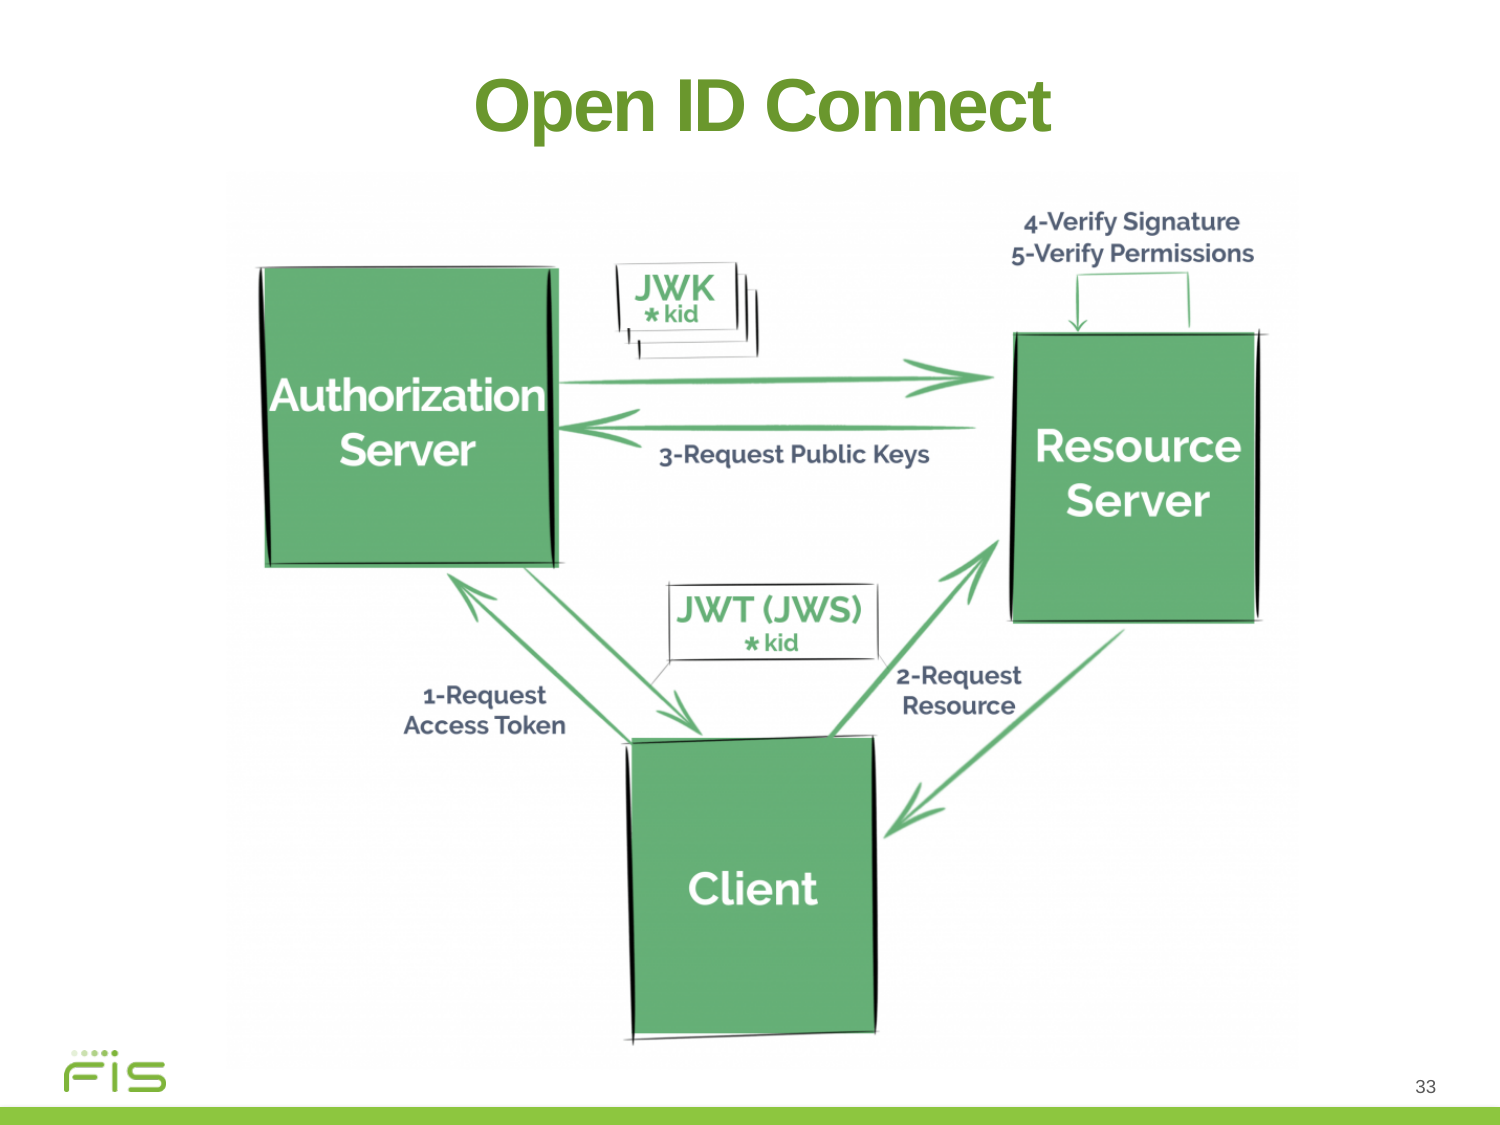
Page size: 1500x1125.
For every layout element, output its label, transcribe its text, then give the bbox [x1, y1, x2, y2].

slide_number 33 [1359, 1071, 1437, 1101]
picture [64, 1050, 166, 1092]
text_box Open ID Connect [25, 48, 1500, 154]
picture [226, 171, 1299, 1070]
